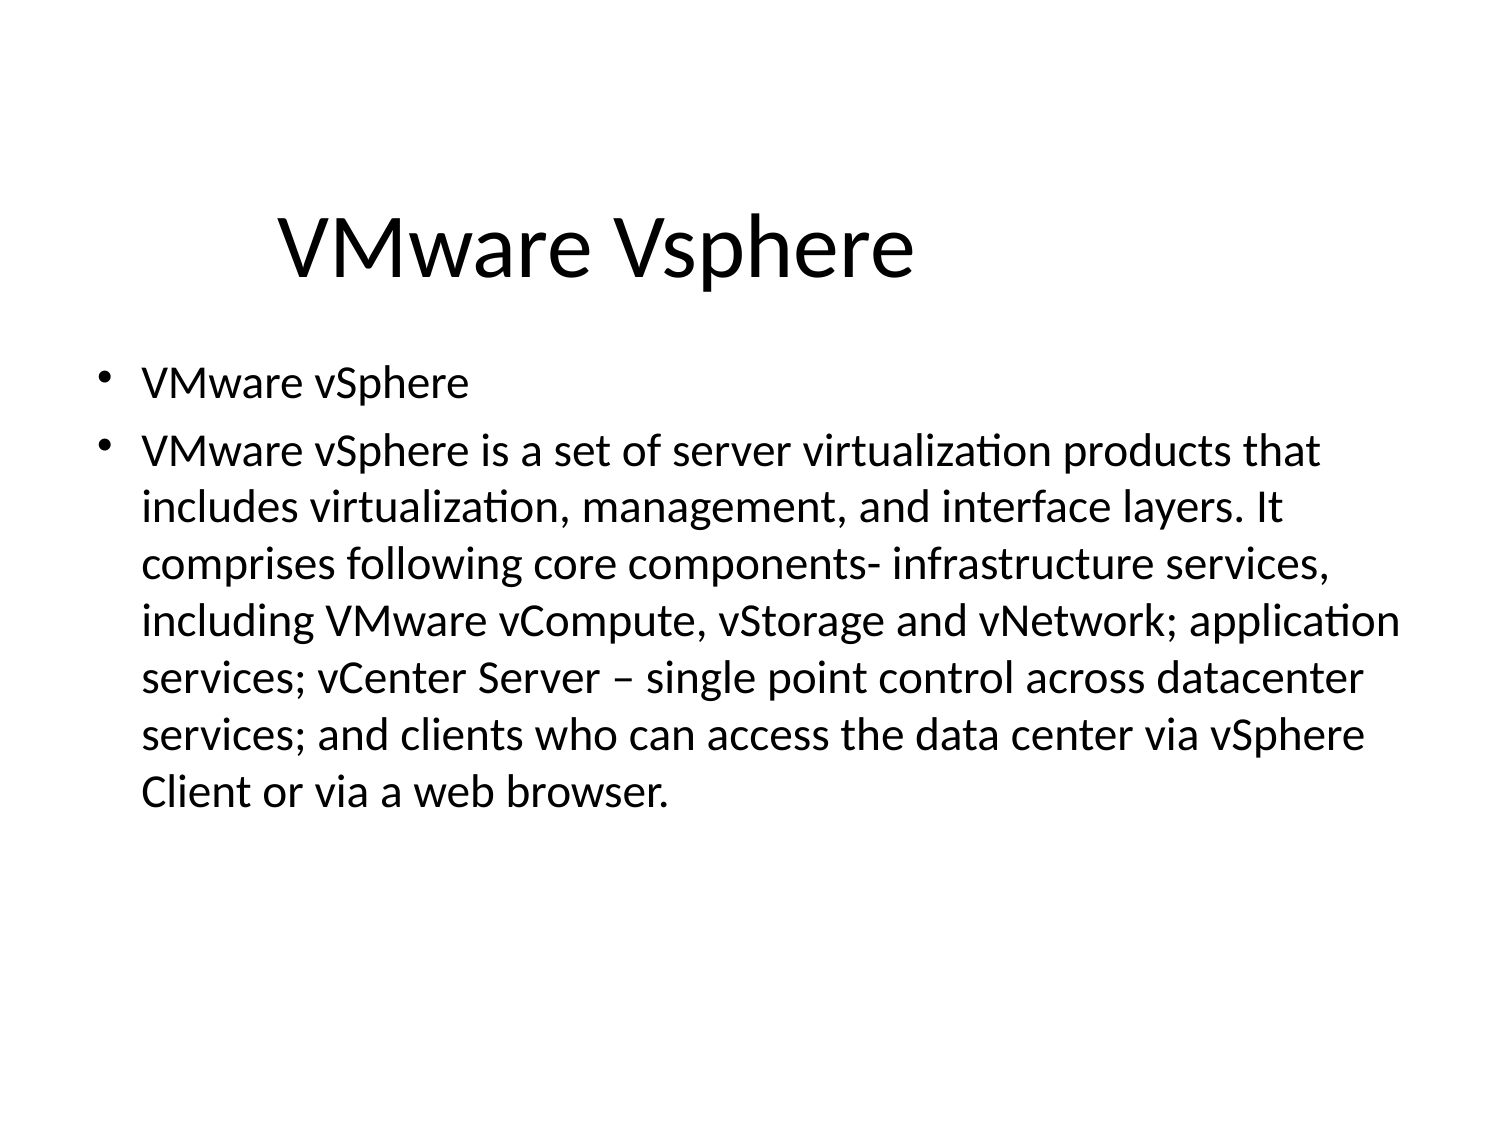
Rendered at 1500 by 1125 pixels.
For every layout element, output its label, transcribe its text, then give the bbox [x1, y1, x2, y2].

list VMware vSphere VMware vSphere is a set of server virtualization products that includes virtualization, management, and interface layers. It comprises following core components- infrastructure services, including VMware vCompute, vStorage and vNetwork; application services; vCenter Server – single point control across datacenter services; and clients who can access the data center via vSphere Client or via a web browser. [74, 343, 1426, 834]
title VMware Vsphere [74, 172, 1120, 313]
